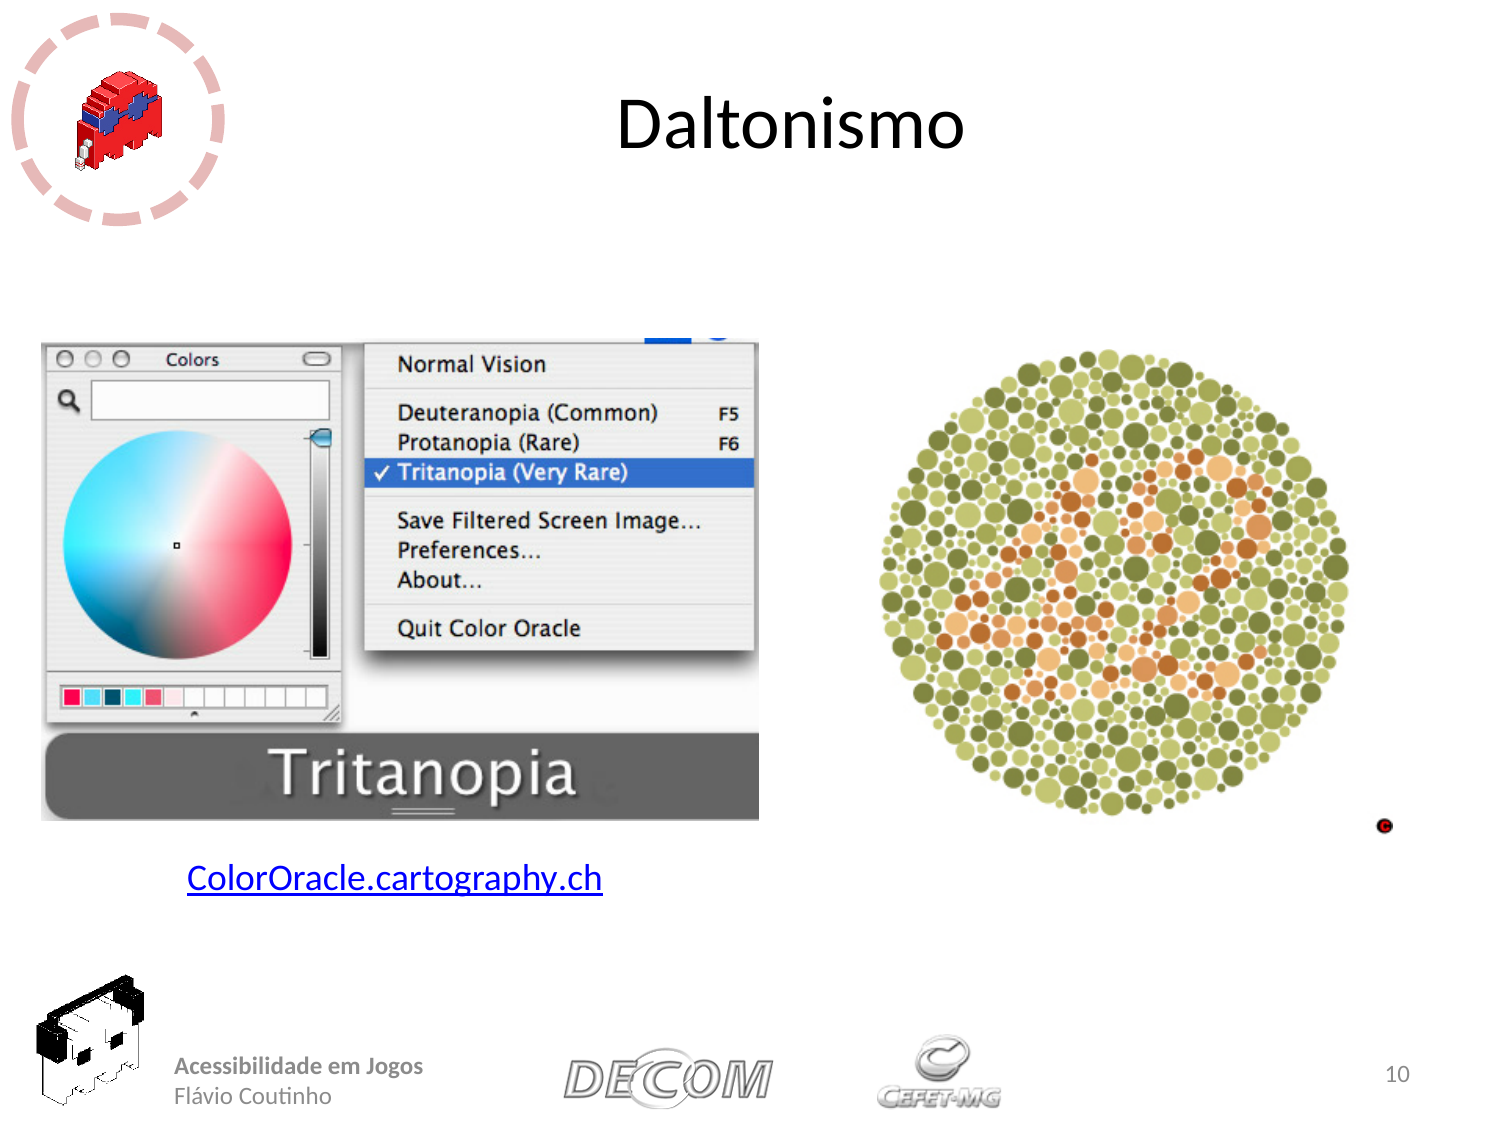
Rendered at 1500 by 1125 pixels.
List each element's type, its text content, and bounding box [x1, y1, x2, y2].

slide_number 10 [1074, 1042, 1425, 1103]
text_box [17, 18, 219, 221]
text_box ColorOracle.cartography.ch [172, 845, 618, 906]
picture [561, 1046, 774, 1111]
picture [877, 1034, 1003, 1110]
picture [879, 349, 1393, 840]
picture [40, 337, 759, 822]
text_box Daltonismo [383, 66, 1199, 172]
